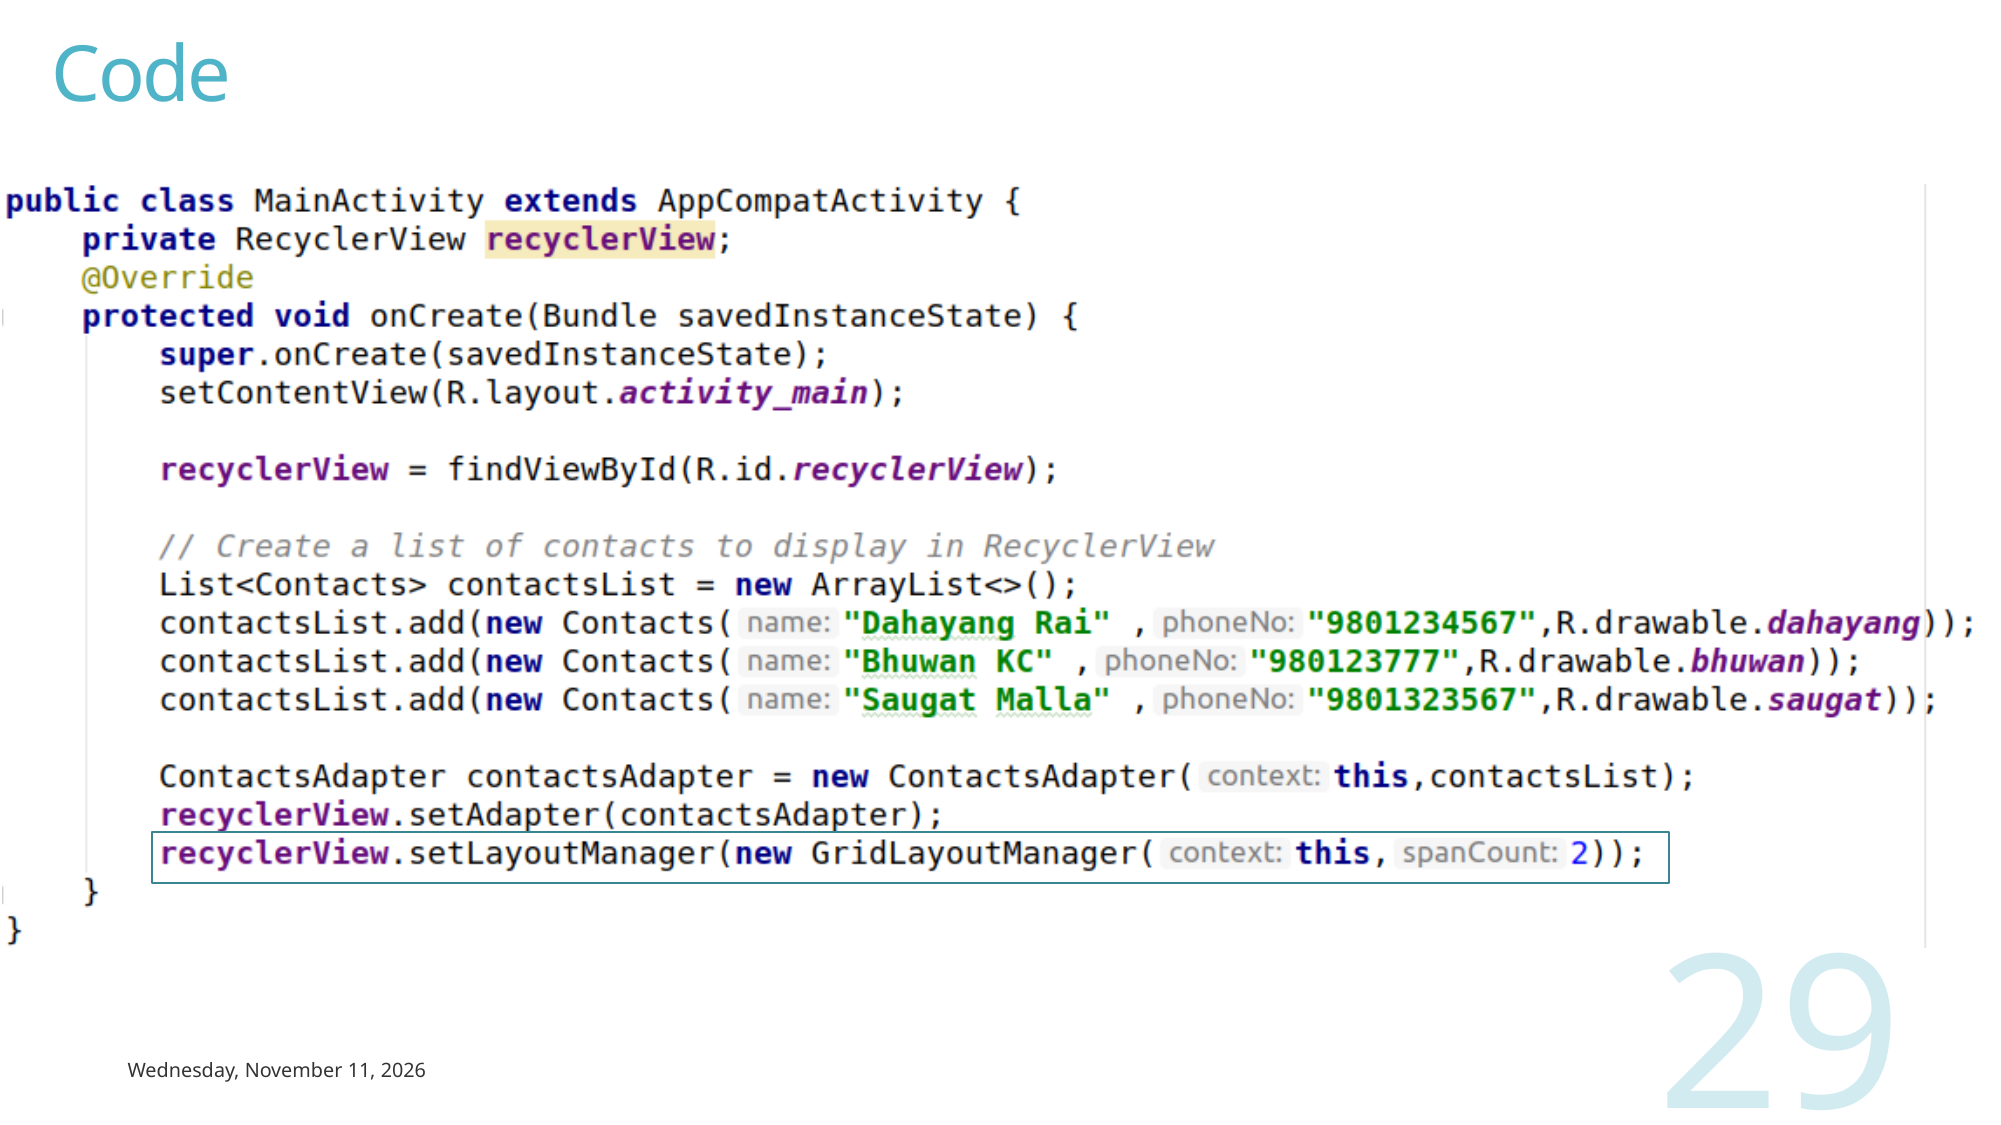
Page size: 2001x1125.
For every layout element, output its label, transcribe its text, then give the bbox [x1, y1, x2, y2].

picture [2, 183, 1984, 949]
slide_number 29 [1437, 963, 1918, 1125]
title Code [36, 30, 1408, 126]
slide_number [112, 1051, 788, 1090]
